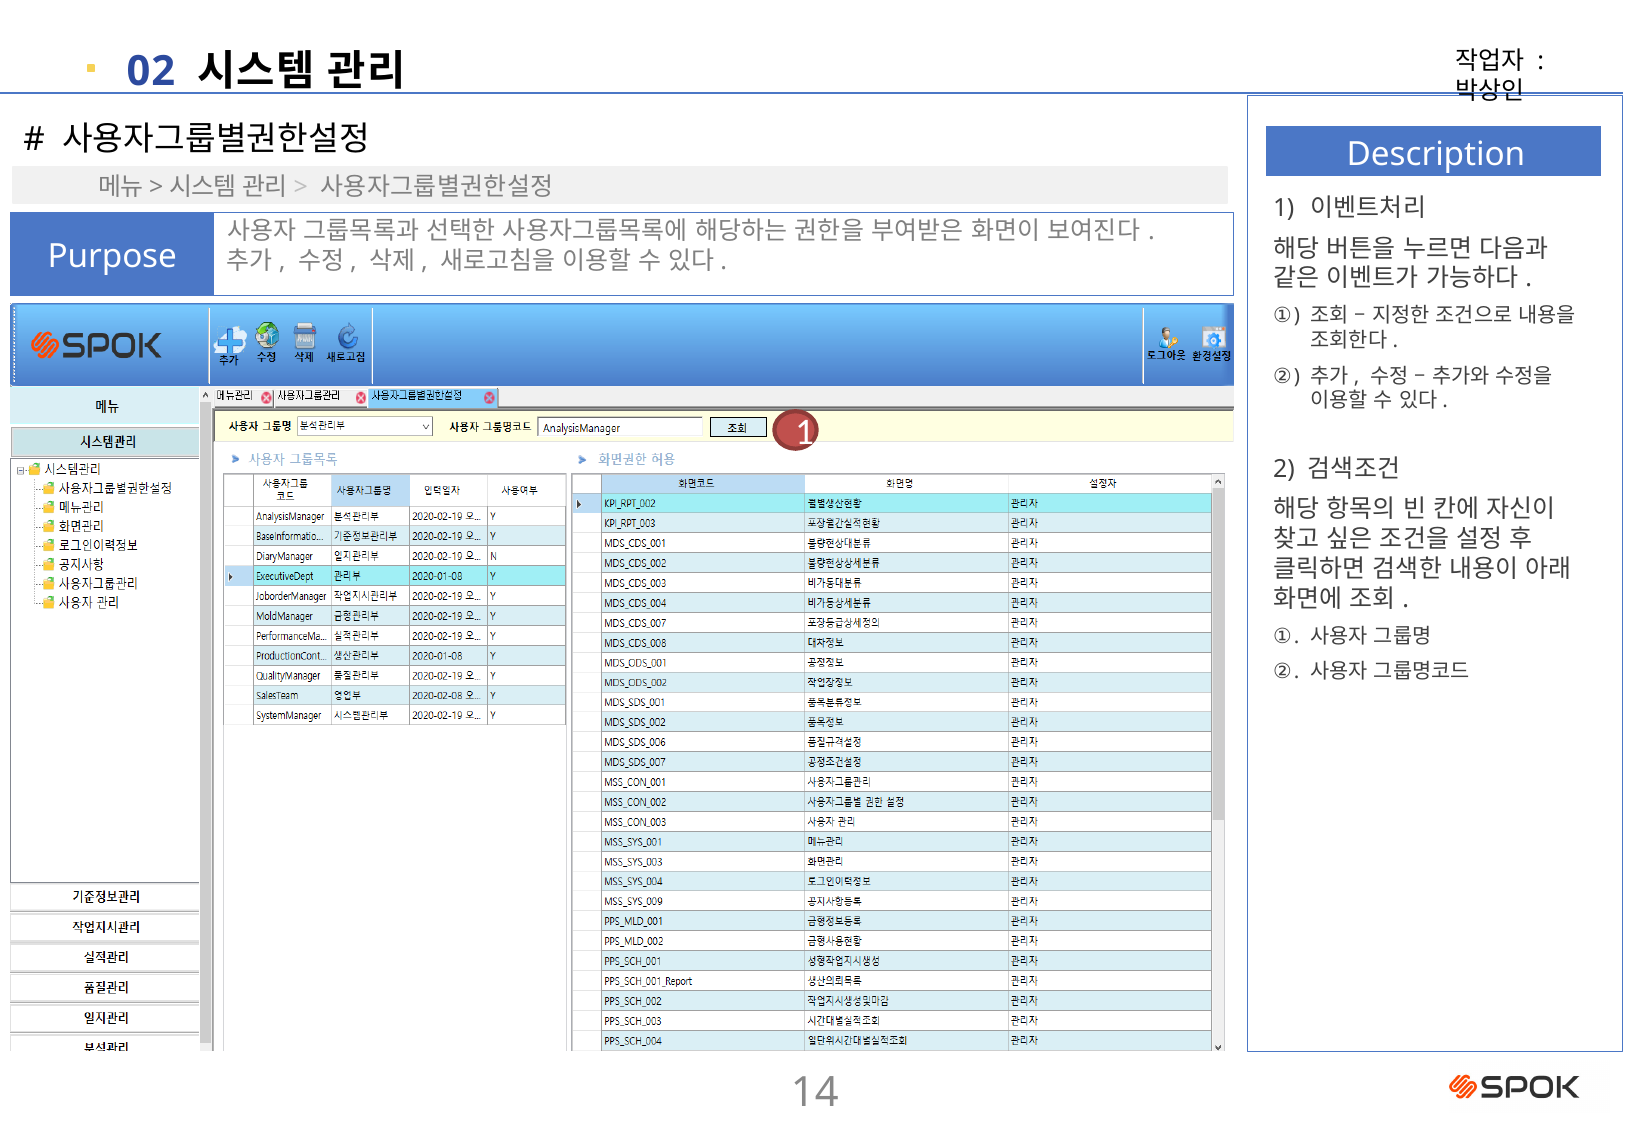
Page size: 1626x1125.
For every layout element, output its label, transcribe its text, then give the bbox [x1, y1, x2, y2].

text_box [11, 166, 1229, 205]
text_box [87, 42, 408, 91]
slide_number 14 [781, 1064, 844, 1116]
picture [10, 301, 1234, 1051]
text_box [0, 92, 1623, 1052]
picture [1449, 1060, 1610, 1114]
text_box 작업자 : 박상인 [1440, 37, 1625, 94]
